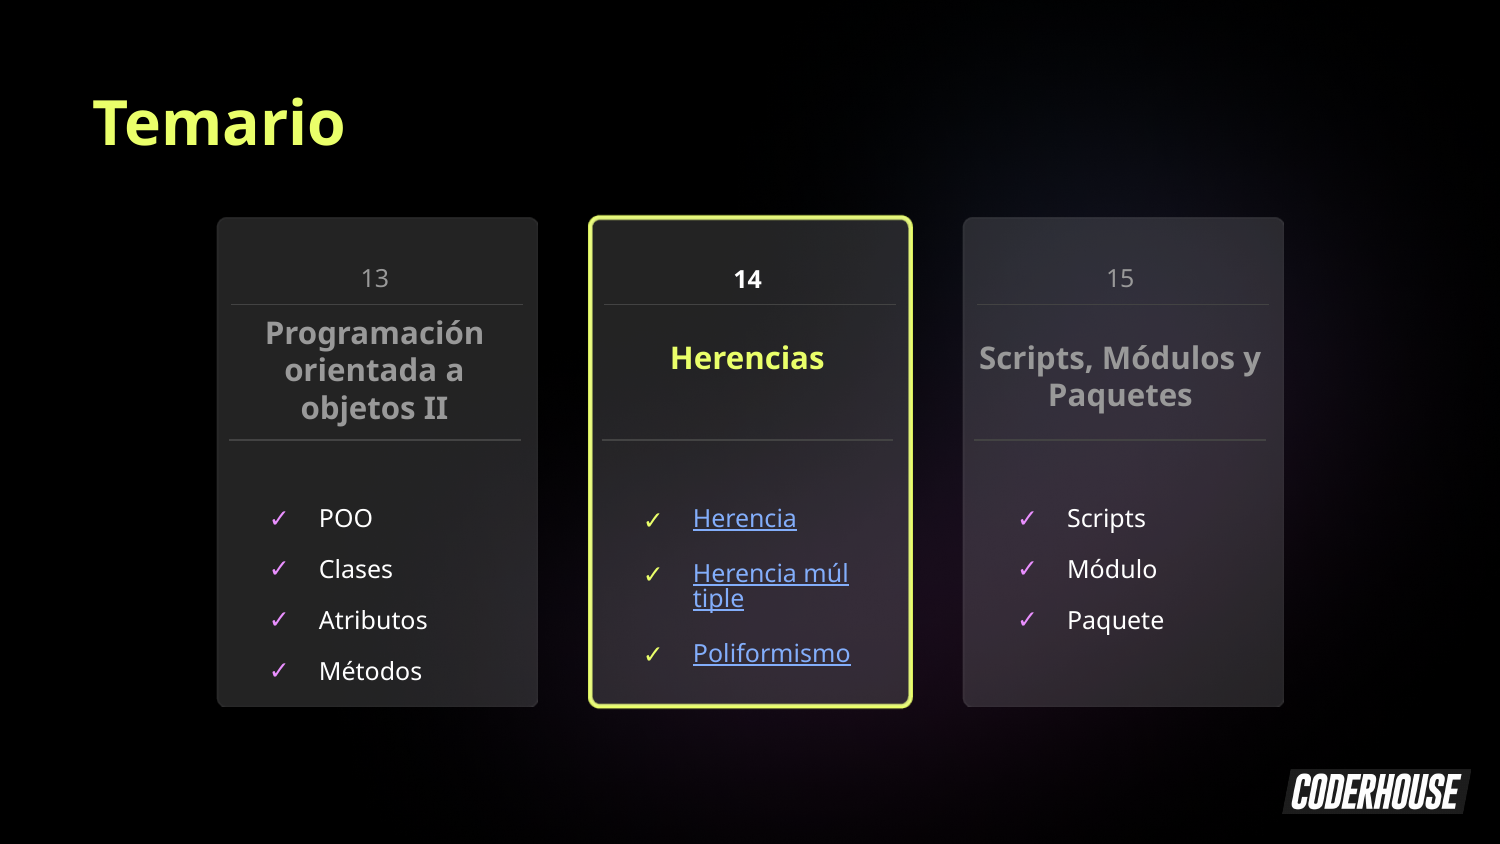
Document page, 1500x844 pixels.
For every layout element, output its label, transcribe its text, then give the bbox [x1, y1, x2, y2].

text_box Temario [77, 76, 459, 175]
picture [0, 0, 1500, 844]
